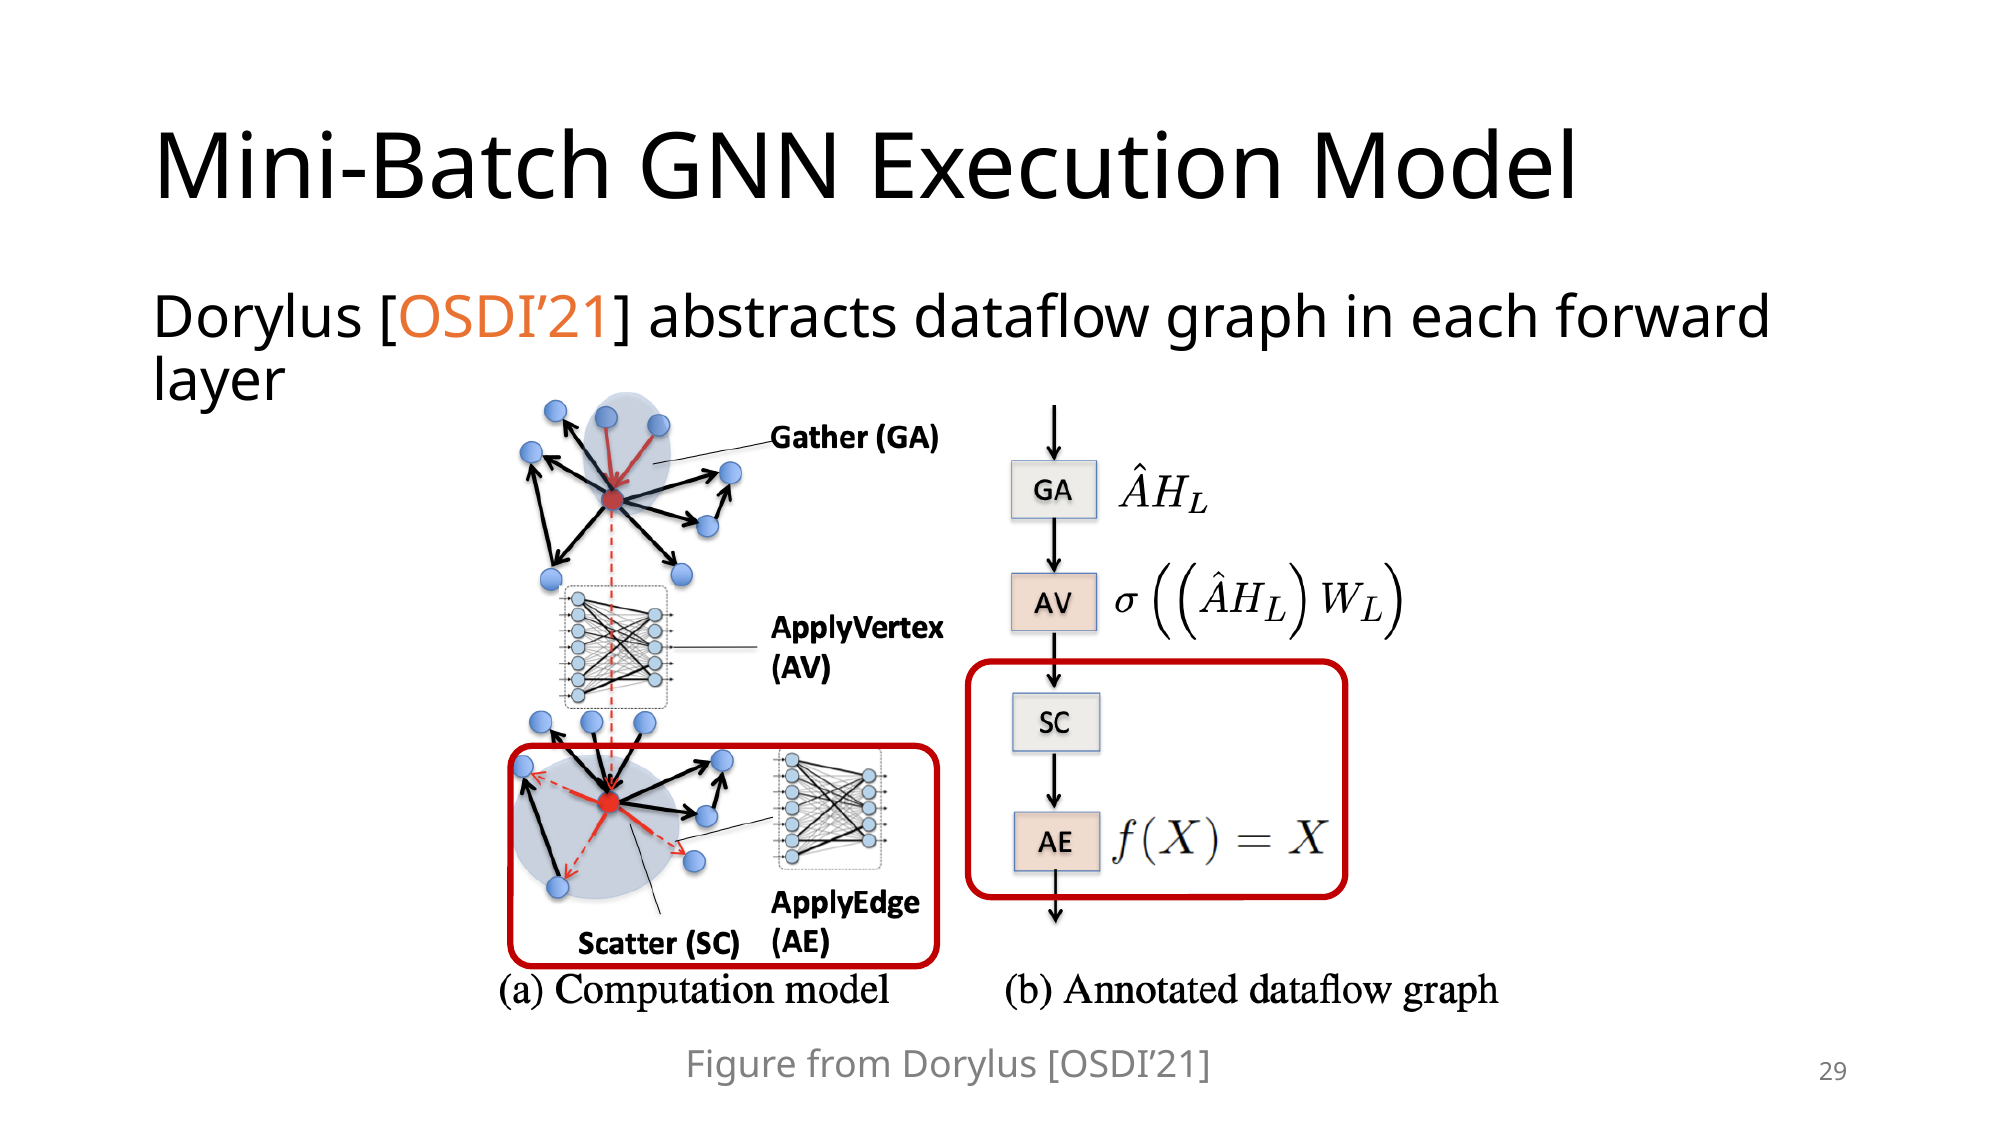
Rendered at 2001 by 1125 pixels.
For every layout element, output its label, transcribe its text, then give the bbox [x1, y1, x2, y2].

list Dorylus [OSDI’21] abstracts dataflow graph in each forward layer [137, 279, 1863, 994]
slide_number 29 [1412, 1042, 1863, 1103]
text_box Figure from Dorylus [OSDI’21] [670, 1032, 1227, 1093]
picture [483, 370, 1517, 1029]
title Mini-Batch GNN Execution Model [137, 59, 1863, 278]
